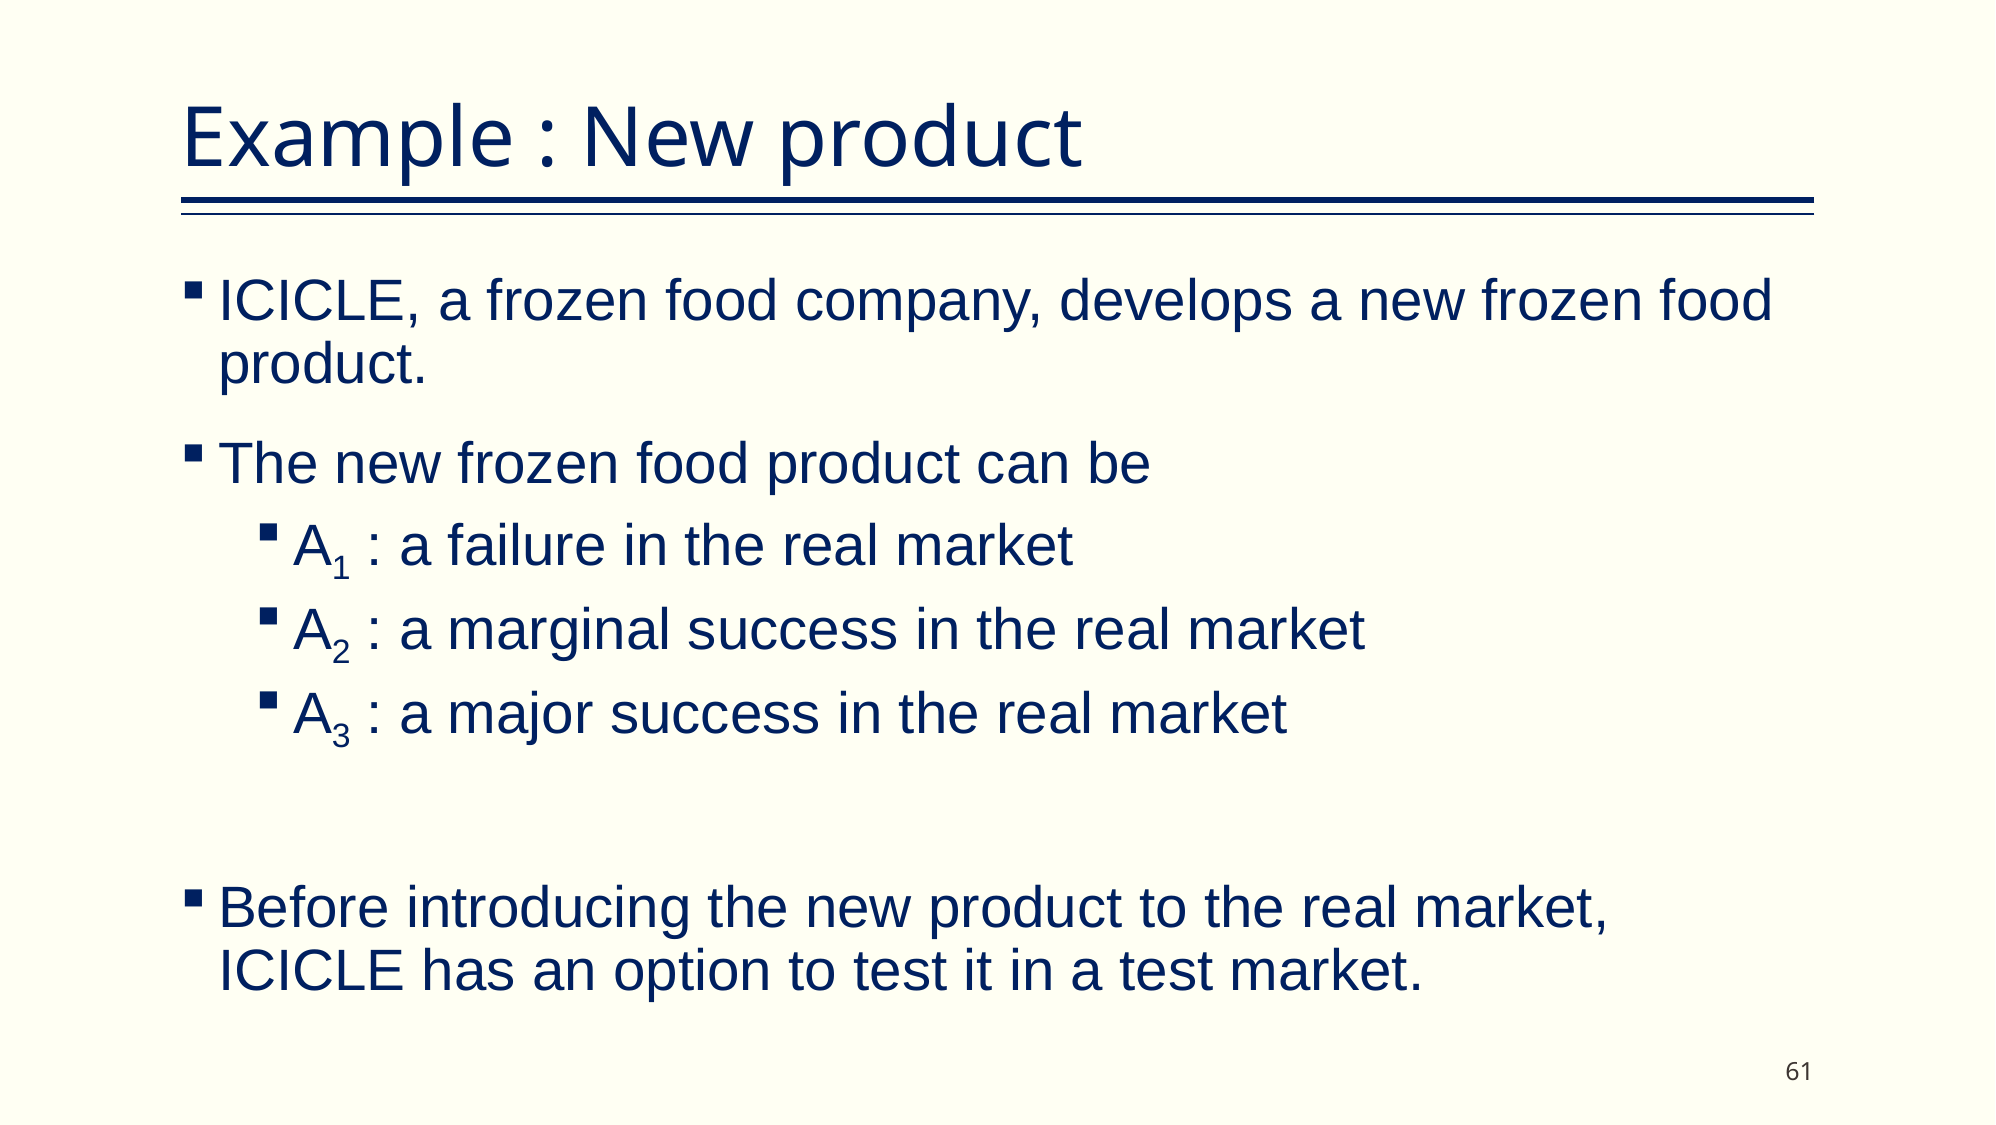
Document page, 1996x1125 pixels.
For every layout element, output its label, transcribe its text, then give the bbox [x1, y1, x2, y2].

slide_number 61 [1514, 1042, 1814, 1103]
title Example : New product [180, 12, 1814, 193]
list ICICLE, a frozen food company, develops a new frozen food product. The new frozen food product can be A1 : a failure in the real market A2 : a marginal success in the real market A3 : a major success in the real market Before introducing the new product to the real market, ICICLE has an option to test it in a test market. [180, 262, 1815, 1013]
